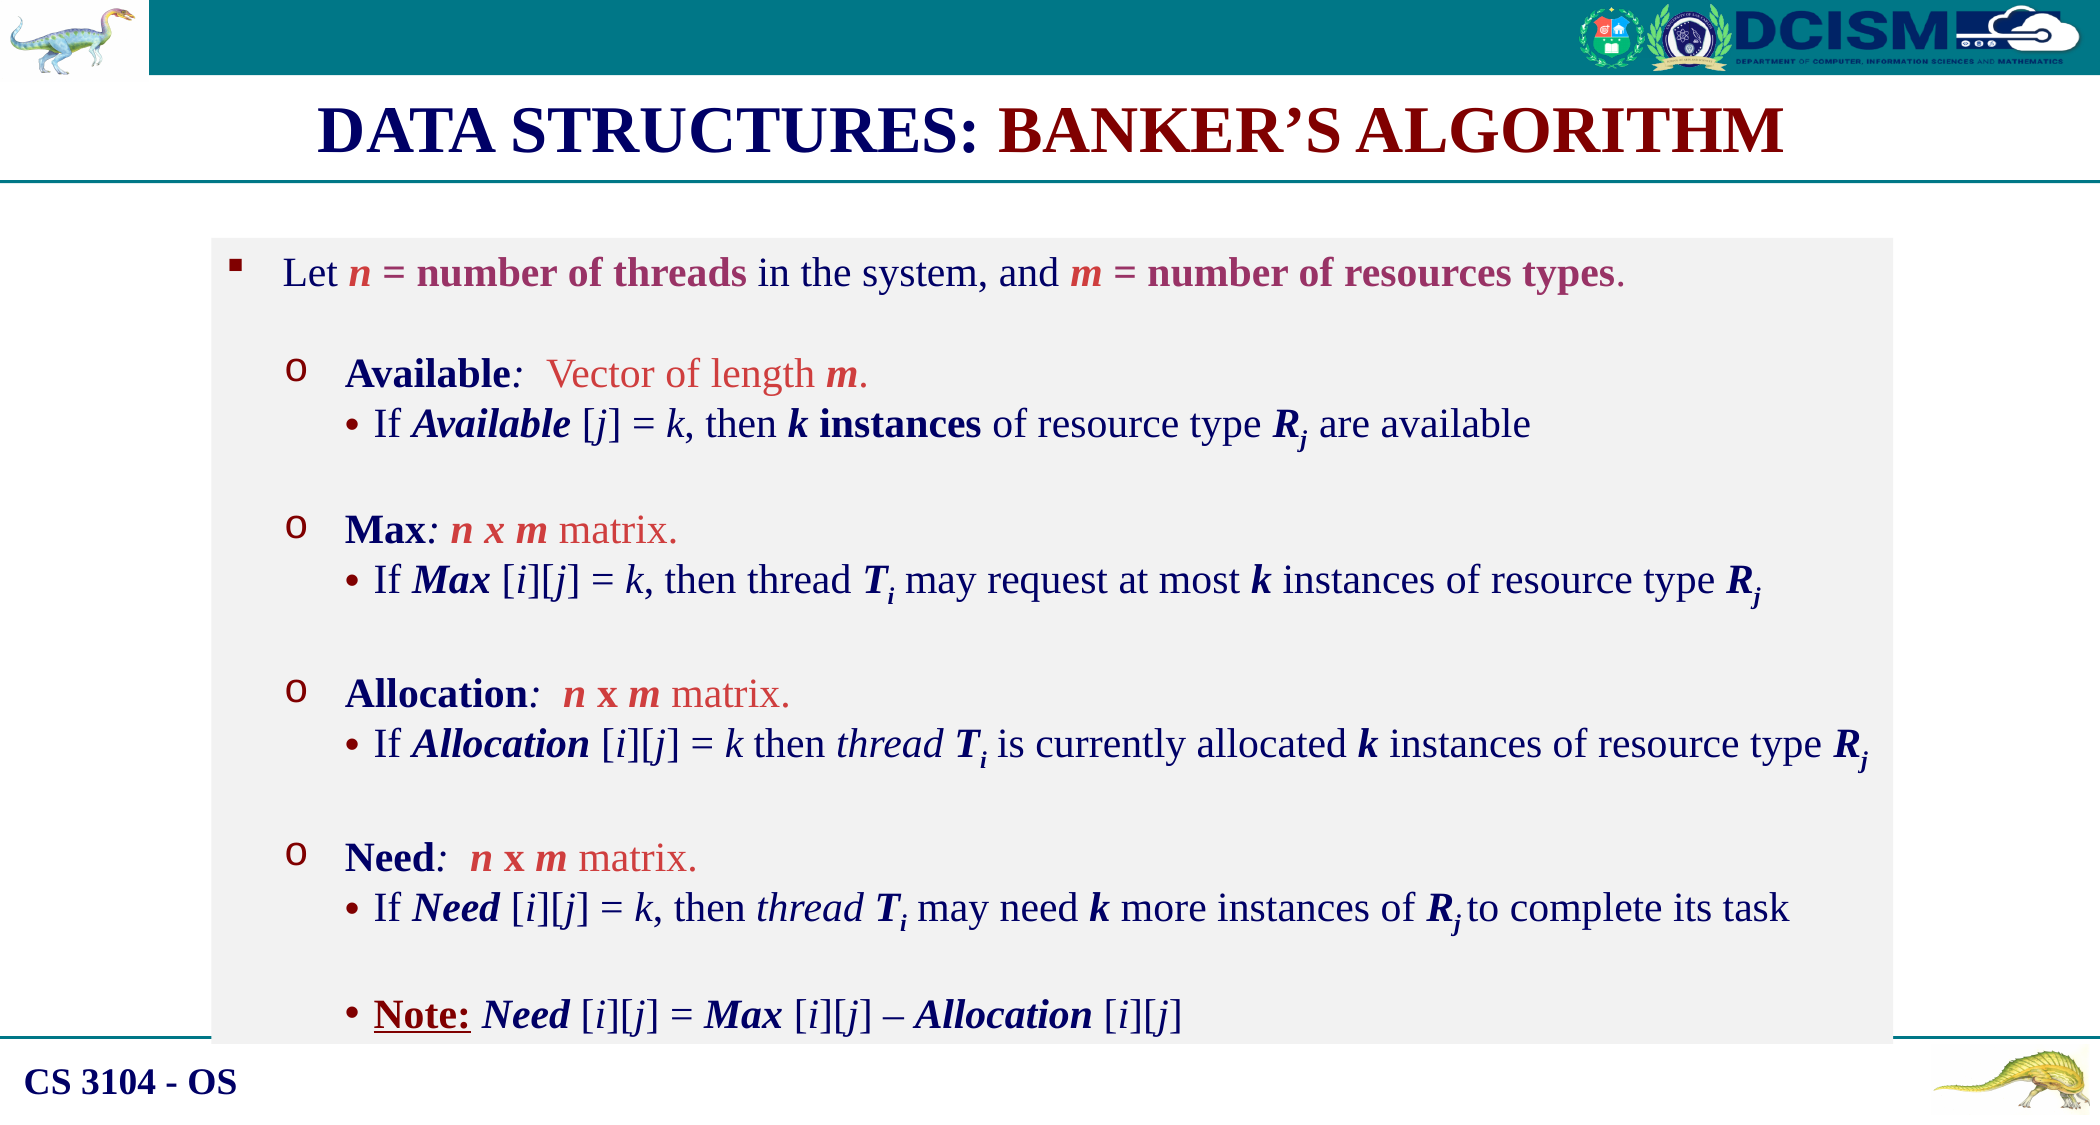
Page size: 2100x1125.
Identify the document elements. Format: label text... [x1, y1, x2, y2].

text_box Let n = number of threads in the system, and m = number of resources types. Available: Vector of length m. If Available [j] = k, then k instances of resource type Rj are available Max: n x m matrix. If Max [i][j] = k, then thread Ti may request at most k instances of resource type Rj Allocation: n x m matrix. If Allocation [i][j] = k then thread Ti is currently allocated k instances of resource type Rj Need: n x m matrix. If Need [i][j] = k, then thread Ti may need k more instances of Rj to complete its task Note: Need [i][j] = Max [i][j] – Allocation [i][j] [211, 237, 1894, 1044]
picture [1572, 0, 2094, 76]
picture [1931, 1044, 2090, 1115]
picture [0, 0, 149, 82]
text_box DATA STRUCTURES: BANKER’S ALGORITHM [18, 78, 2086, 173]
